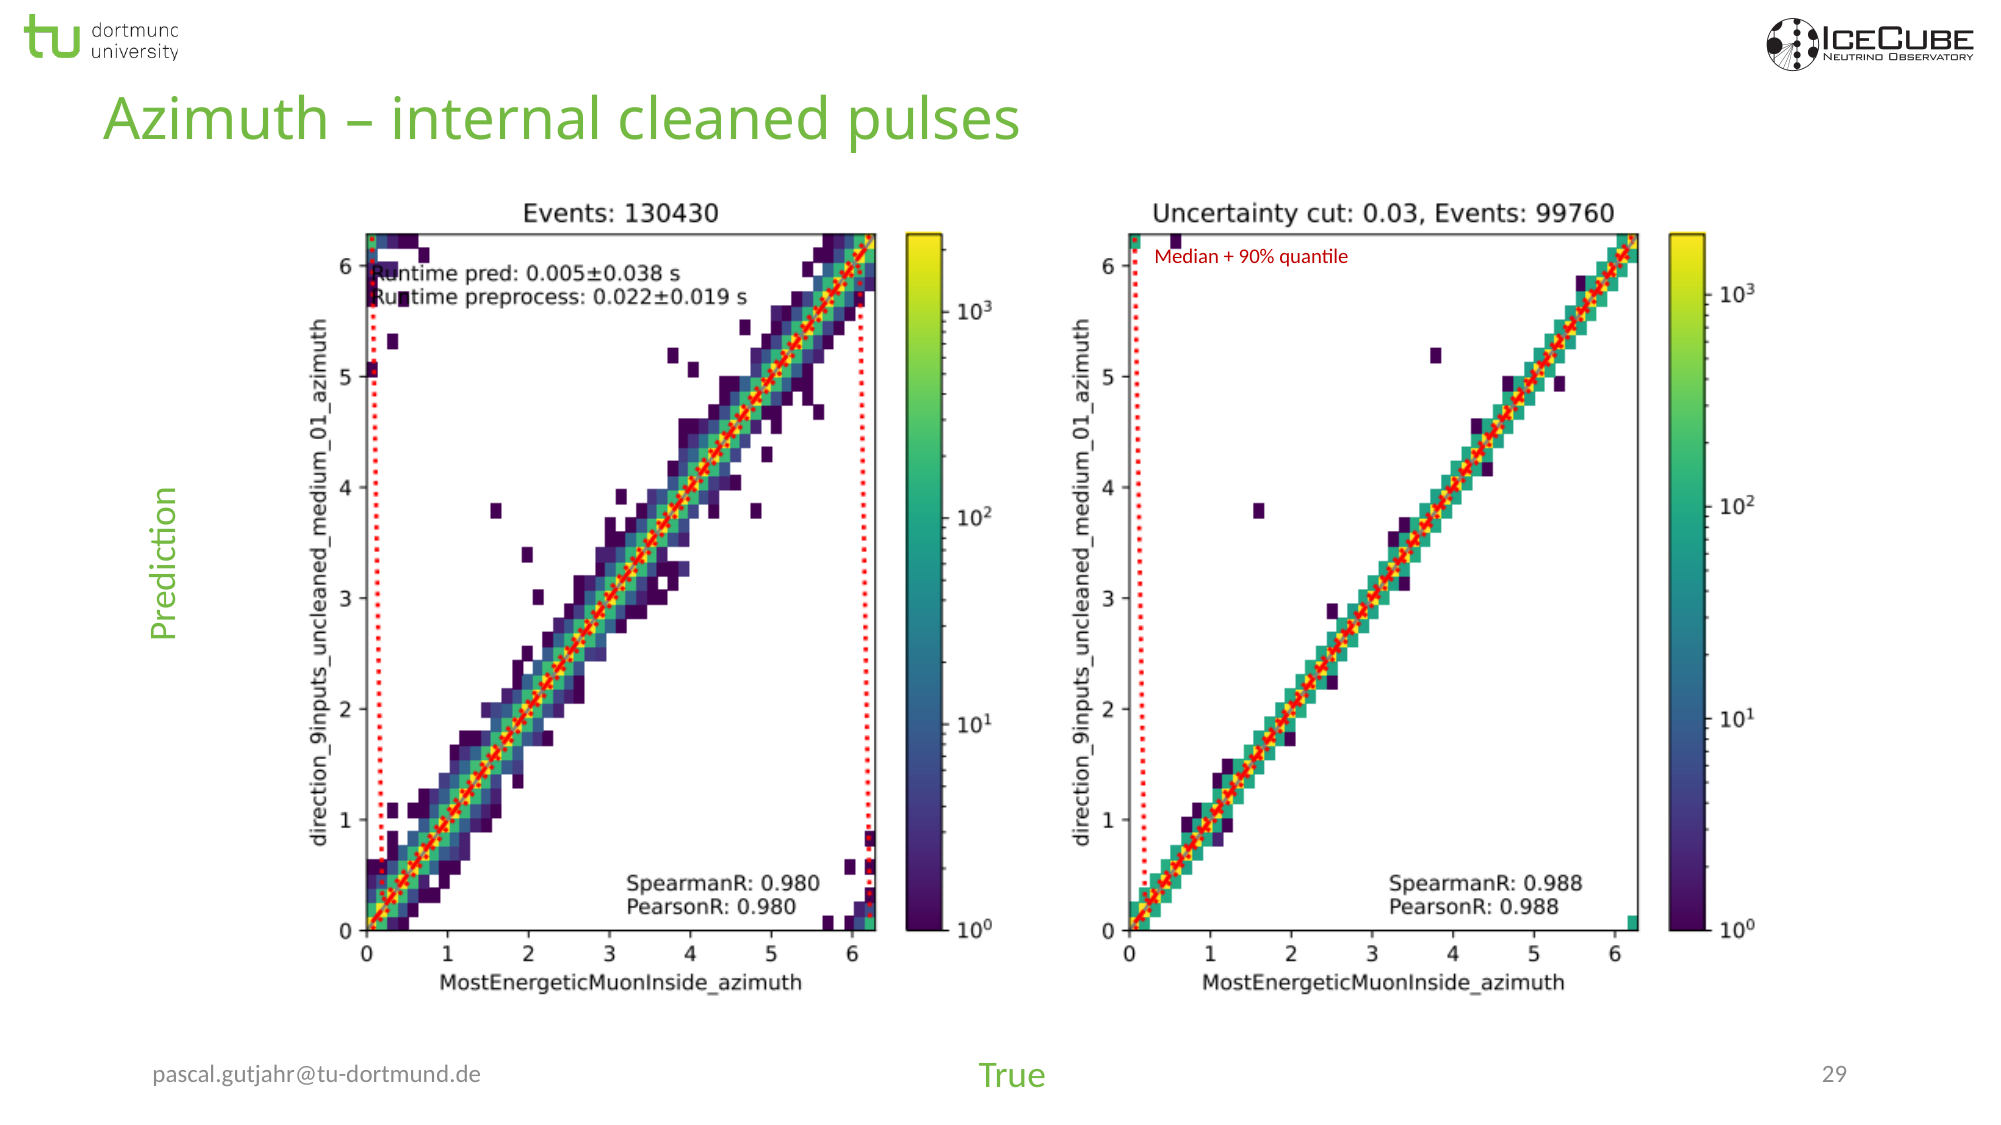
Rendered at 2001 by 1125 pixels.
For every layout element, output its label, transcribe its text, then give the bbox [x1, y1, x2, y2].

slide_number 29 [1412, 1042, 1863, 1103]
text_box True [963, 1042, 1148, 1103]
title Azimuth – internal cleaned pulses [88, 59, 1977, 182]
text_box Prediction [130, 446, 190, 657]
slide_number pascal.gutjahr@tu-dortmund.de [137, 1042, 588, 1103]
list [295, 188, 1769, 1007]
